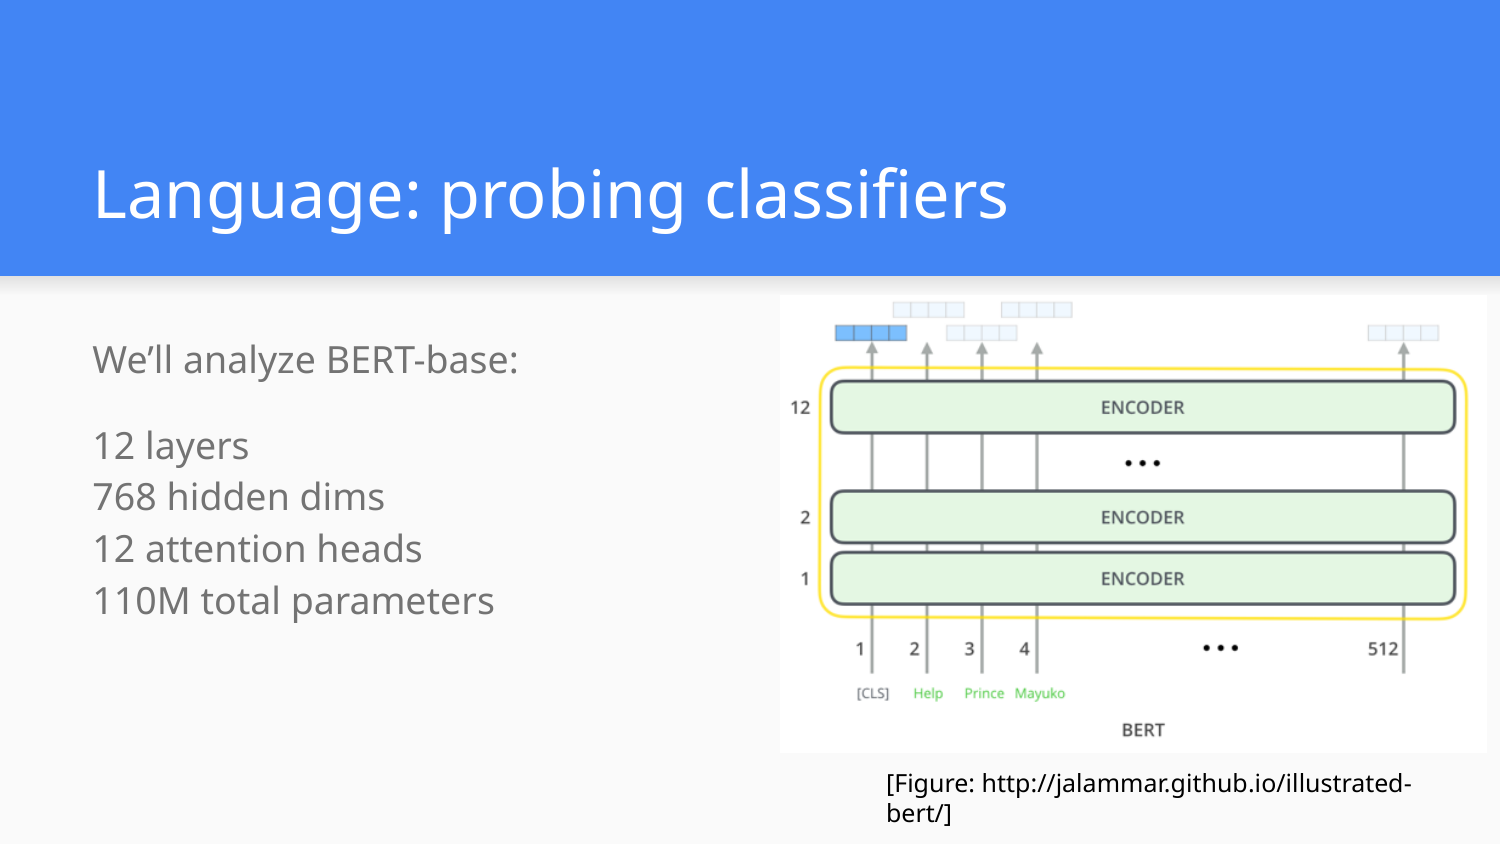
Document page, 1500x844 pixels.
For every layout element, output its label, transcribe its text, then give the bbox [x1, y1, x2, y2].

text_box [Figure: http://jalammar.github.io/illustrated-bert/] [871, 761, 1475, 827]
picture [780, 295, 1487, 753]
list We’ll analyze BERT-base: 12 layers 768 hidden dims 12 attention heads 110M total parameters [77, 314, 779, 760]
title Language: probing classifiers [77, 121, 1427, 248]
